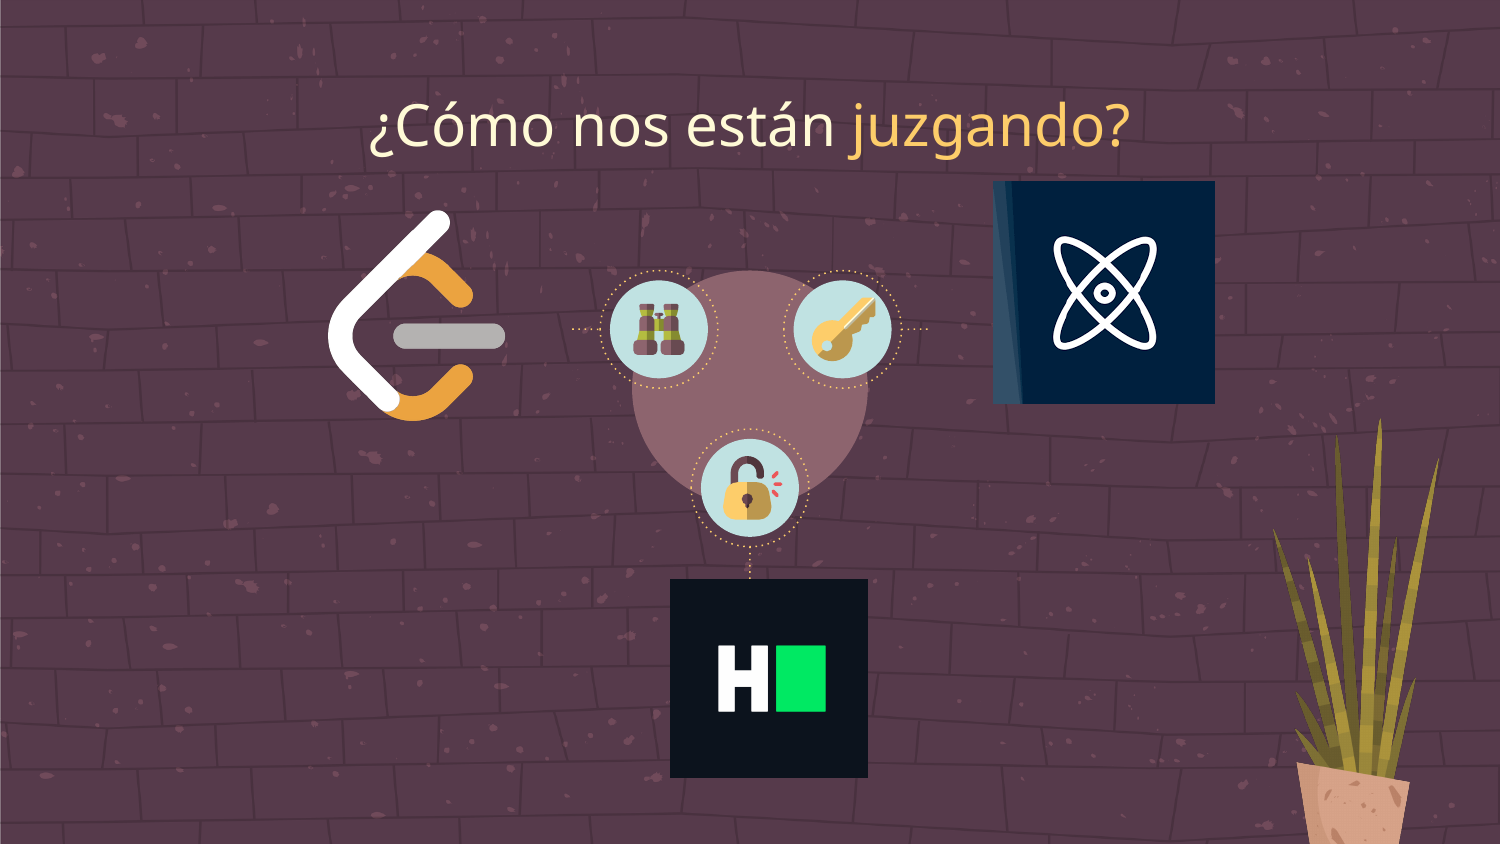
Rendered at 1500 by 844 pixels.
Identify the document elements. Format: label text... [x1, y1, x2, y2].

text_box [700, 438, 799, 537]
text_box [815, 370, 870, 379]
text_box [783, 270, 902, 389]
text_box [633, 303, 685, 356]
picture [0, 0, 1500, 844]
text_box [600, 270, 718, 389]
text_box [793, 280, 892, 361]
text_box [691, 429, 809, 547]
text_box [632, 270, 868, 491]
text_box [722, 455, 783, 520]
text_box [809, 297, 876, 362]
text_box [609, 280, 708, 379]
title ¿Cómo nos están juzgando? [118, 72, 1382, 167]
